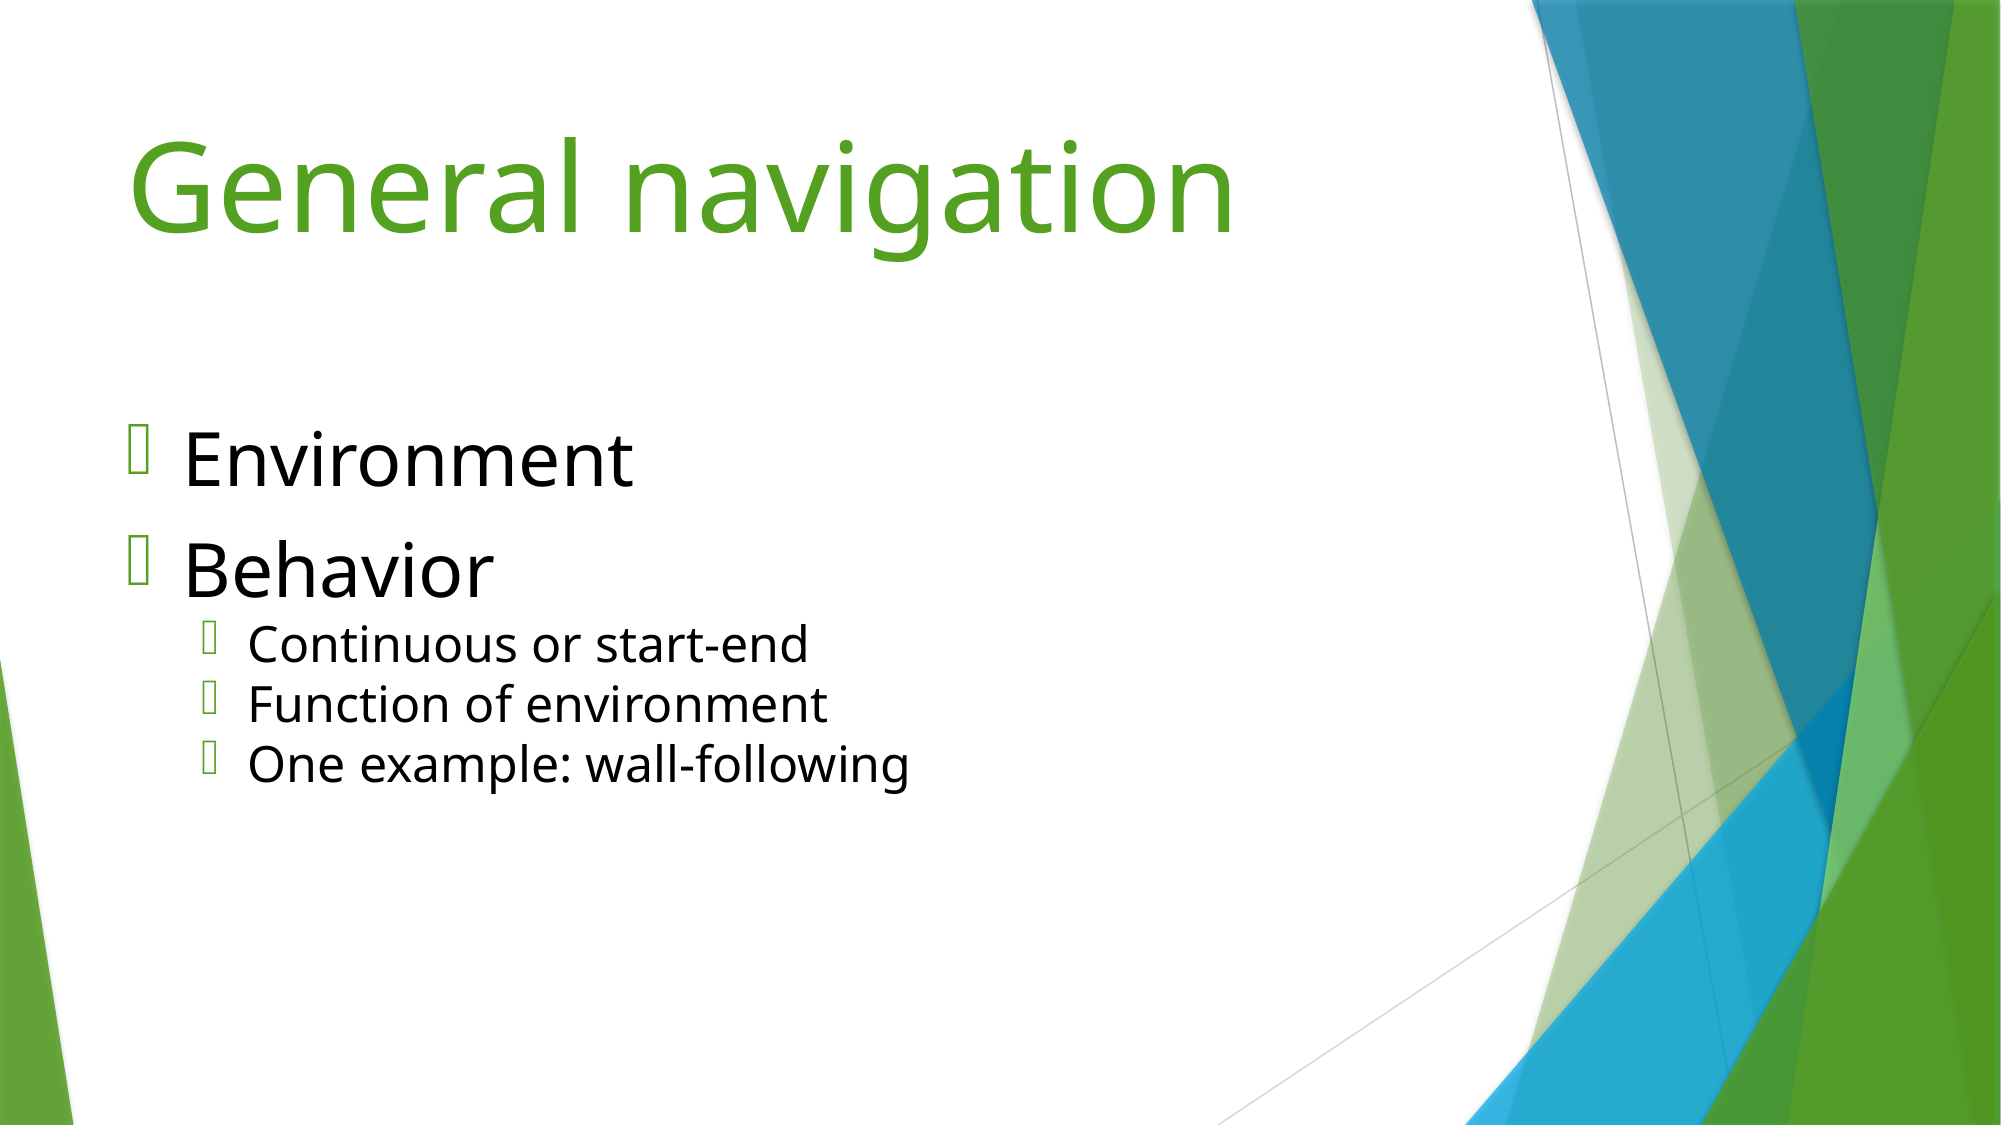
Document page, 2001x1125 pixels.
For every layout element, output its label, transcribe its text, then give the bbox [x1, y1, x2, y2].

list Environment Behavior Continuous or start-end Function of environment One example: wall-following [111, 190, 1002, 1013]
title General navigation [111, 99, 1798, 273]
